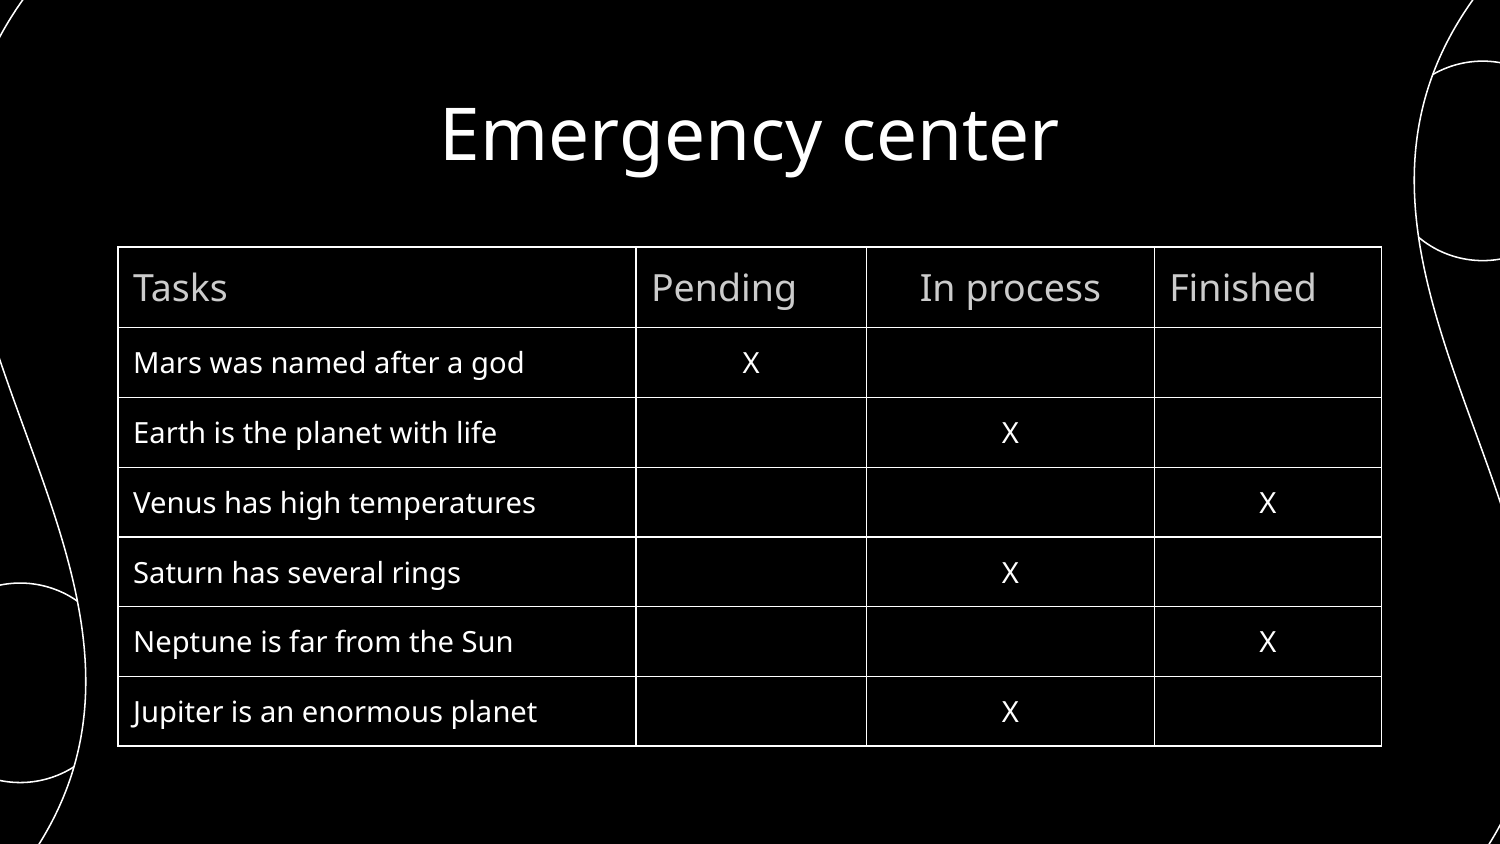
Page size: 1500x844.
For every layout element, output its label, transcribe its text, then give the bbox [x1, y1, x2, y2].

table_cell [637, 538, 866, 606]
table_cell X [867, 677, 1154, 745]
table_cell X [867, 398, 1154, 467]
table_cell [1155, 328, 1381, 397]
table_cell X [1155, 468, 1381, 536]
table_cell [867, 328, 1154, 397]
table_header In process [867, 248, 1154, 327]
title Emergency center [118, 72, 1382, 168]
table_cell Neptune is far from the Sun [119, 607, 635, 676]
table_cell Earth is the planet with life [119, 398, 635, 467]
table_cell [1155, 538, 1381, 606]
table_cell [637, 607, 866, 676]
table_cell Saturn has several rings [119, 538, 635, 606]
table_cell [637, 398, 866, 467]
table_cell [637, 677, 866, 745]
table_cell Venus has high temperatures [119, 468, 635, 536]
table_cell [637, 468, 866, 536]
table_cell [1155, 677, 1381, 745]
table_cell X [867, 538, 1154, 606]
table_cell [1155, 398, 1381, 467]
table_cell X [1155, 607, 1381, 676]
table_cell X [637, 328, 866, 397]
table_cell Jupiter is an enormous planet [119, 677, 635, 745]
table_cell [867, 468, 1154, 536]
table_cell Mars was named after a god [119, 328, 635, 397]
table_cell [867, 607, 1154, 676]
table_header Finished [1155, 248, 1381, 327]
table_header Tasks [119, 248, 635, 327]
table_header Pending [637, 248, 866, 327]
